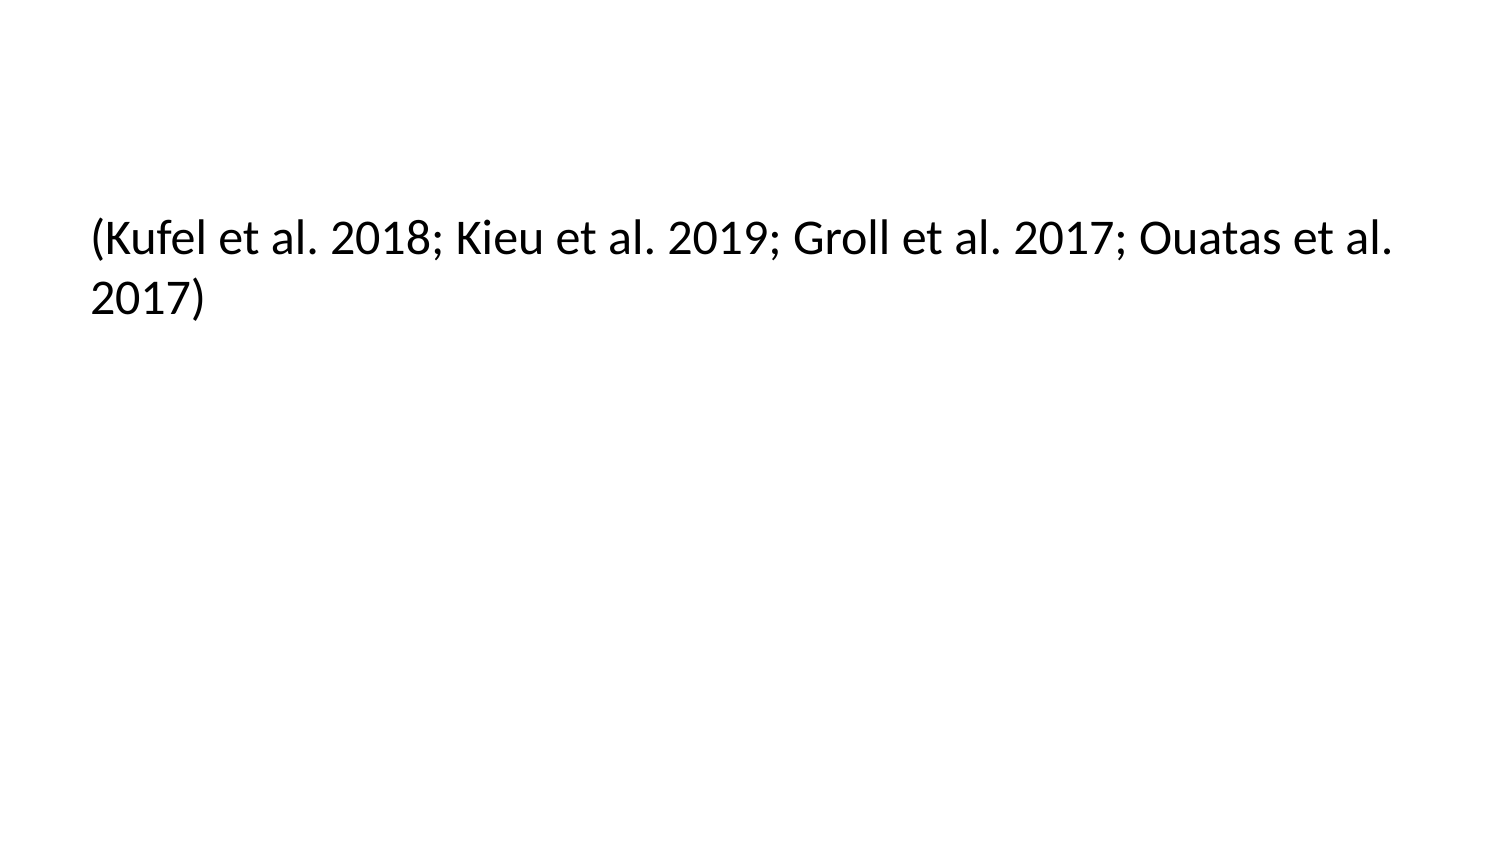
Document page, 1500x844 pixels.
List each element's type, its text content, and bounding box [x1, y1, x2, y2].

list (Kufel et al. 2018; Kieu et al. 2019; Groll et al. 2017; Ouatas et al. 2017) [75, 196, 1425, 754]
